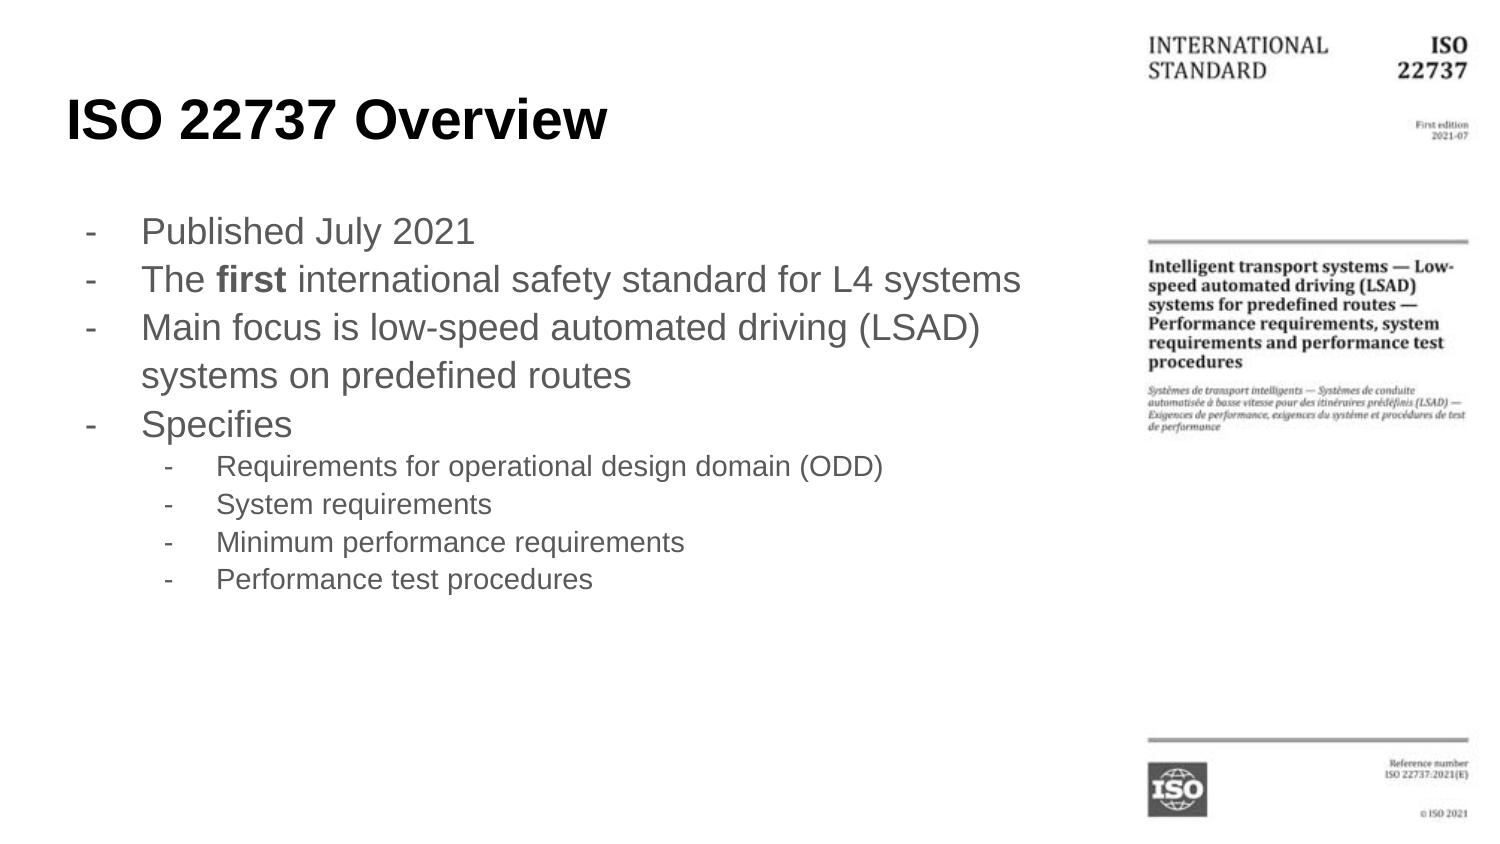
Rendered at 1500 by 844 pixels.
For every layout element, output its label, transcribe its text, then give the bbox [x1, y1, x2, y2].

title ISO 22737 Overview [51, 72, 1071, 167]
list Published July 2021 The first international safety standard for L4 systems Main focus is low-speed automated driving (LSAD) systems on predefined routes Specifies Requirements for operational design domain (ODD) System requirements Minimum performance requirements Performance test procedures [51, 189, 1071, 750]
picture [1097, 0, 1500, 844]
